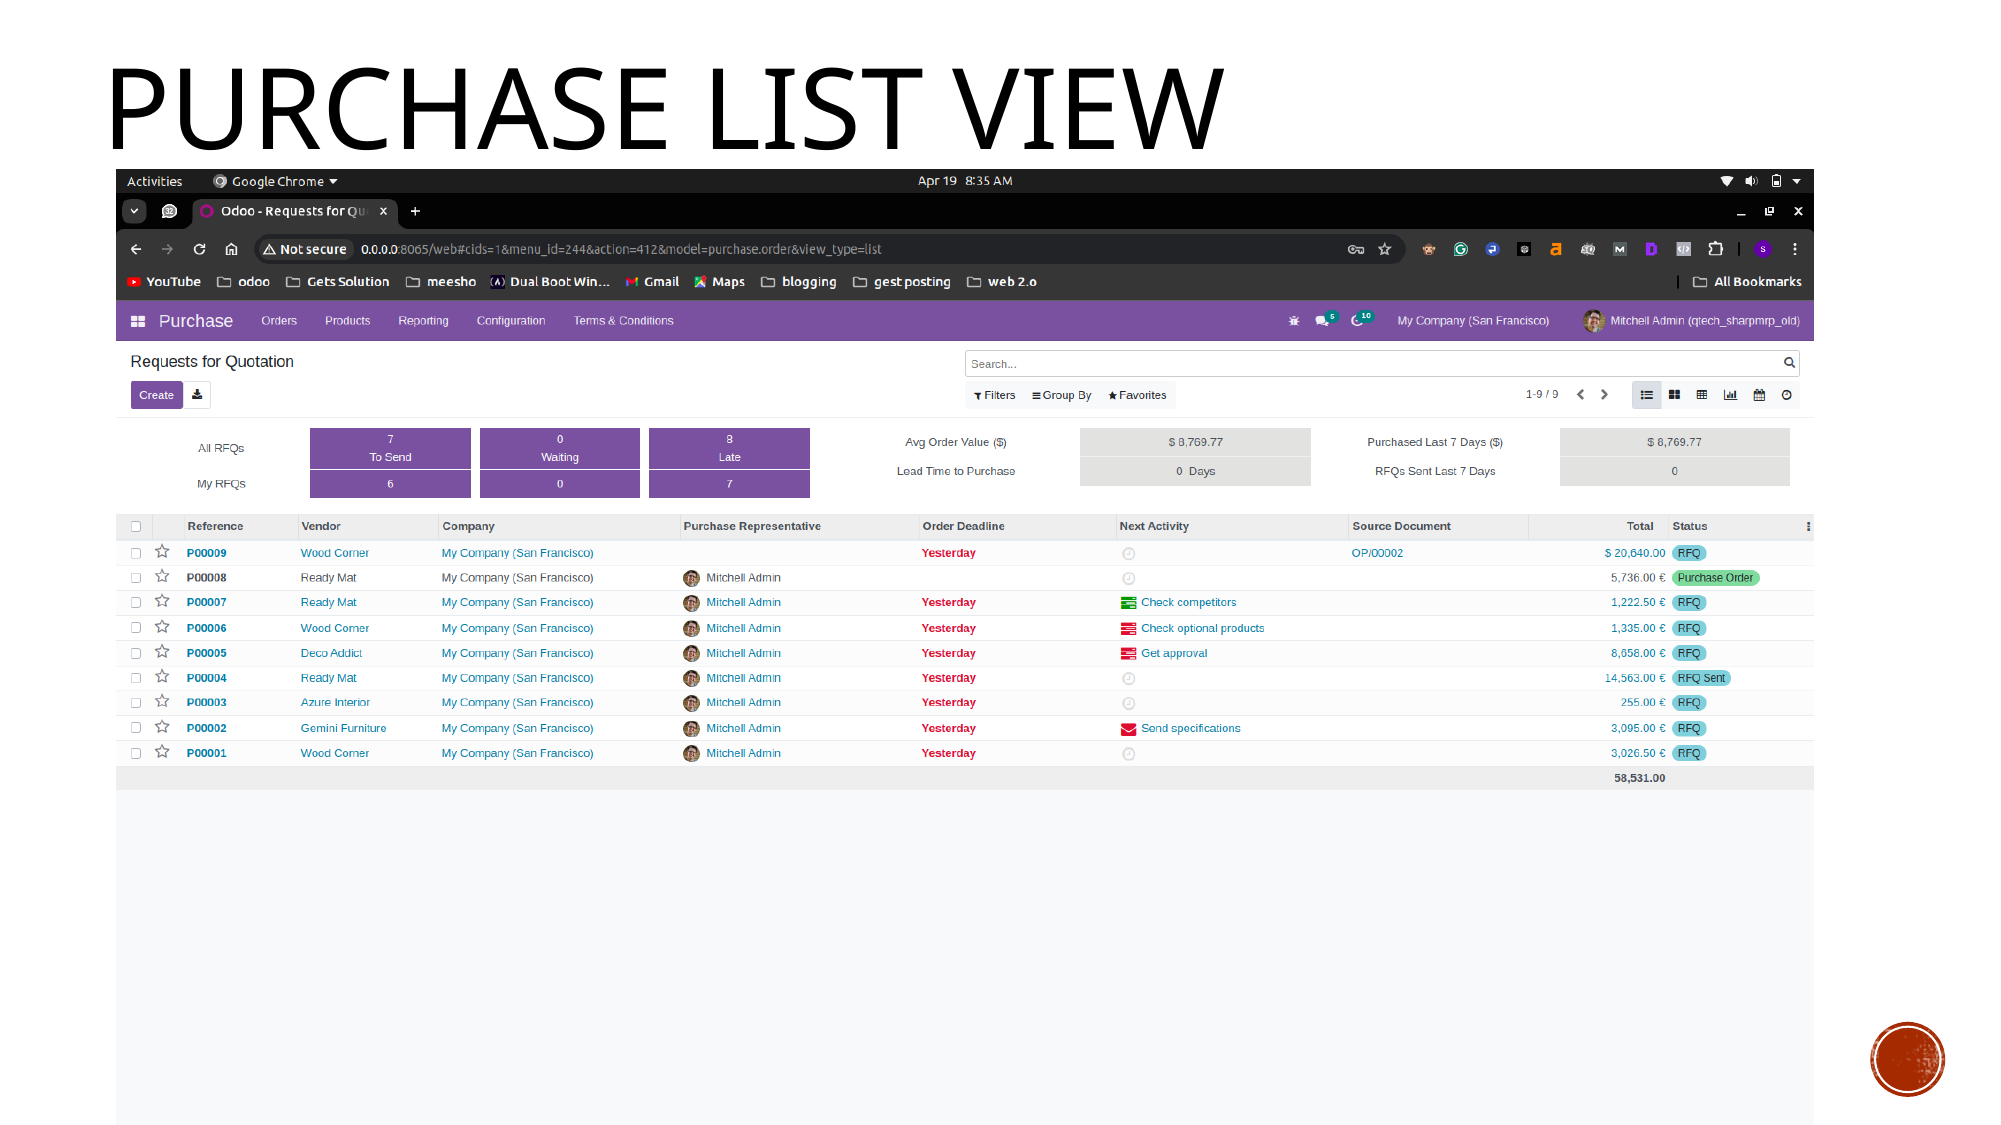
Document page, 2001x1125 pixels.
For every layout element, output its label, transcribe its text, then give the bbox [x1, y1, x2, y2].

picture [116, 169, 1814, 1125]
title purchase list view [87, 30, 1374, 197]
